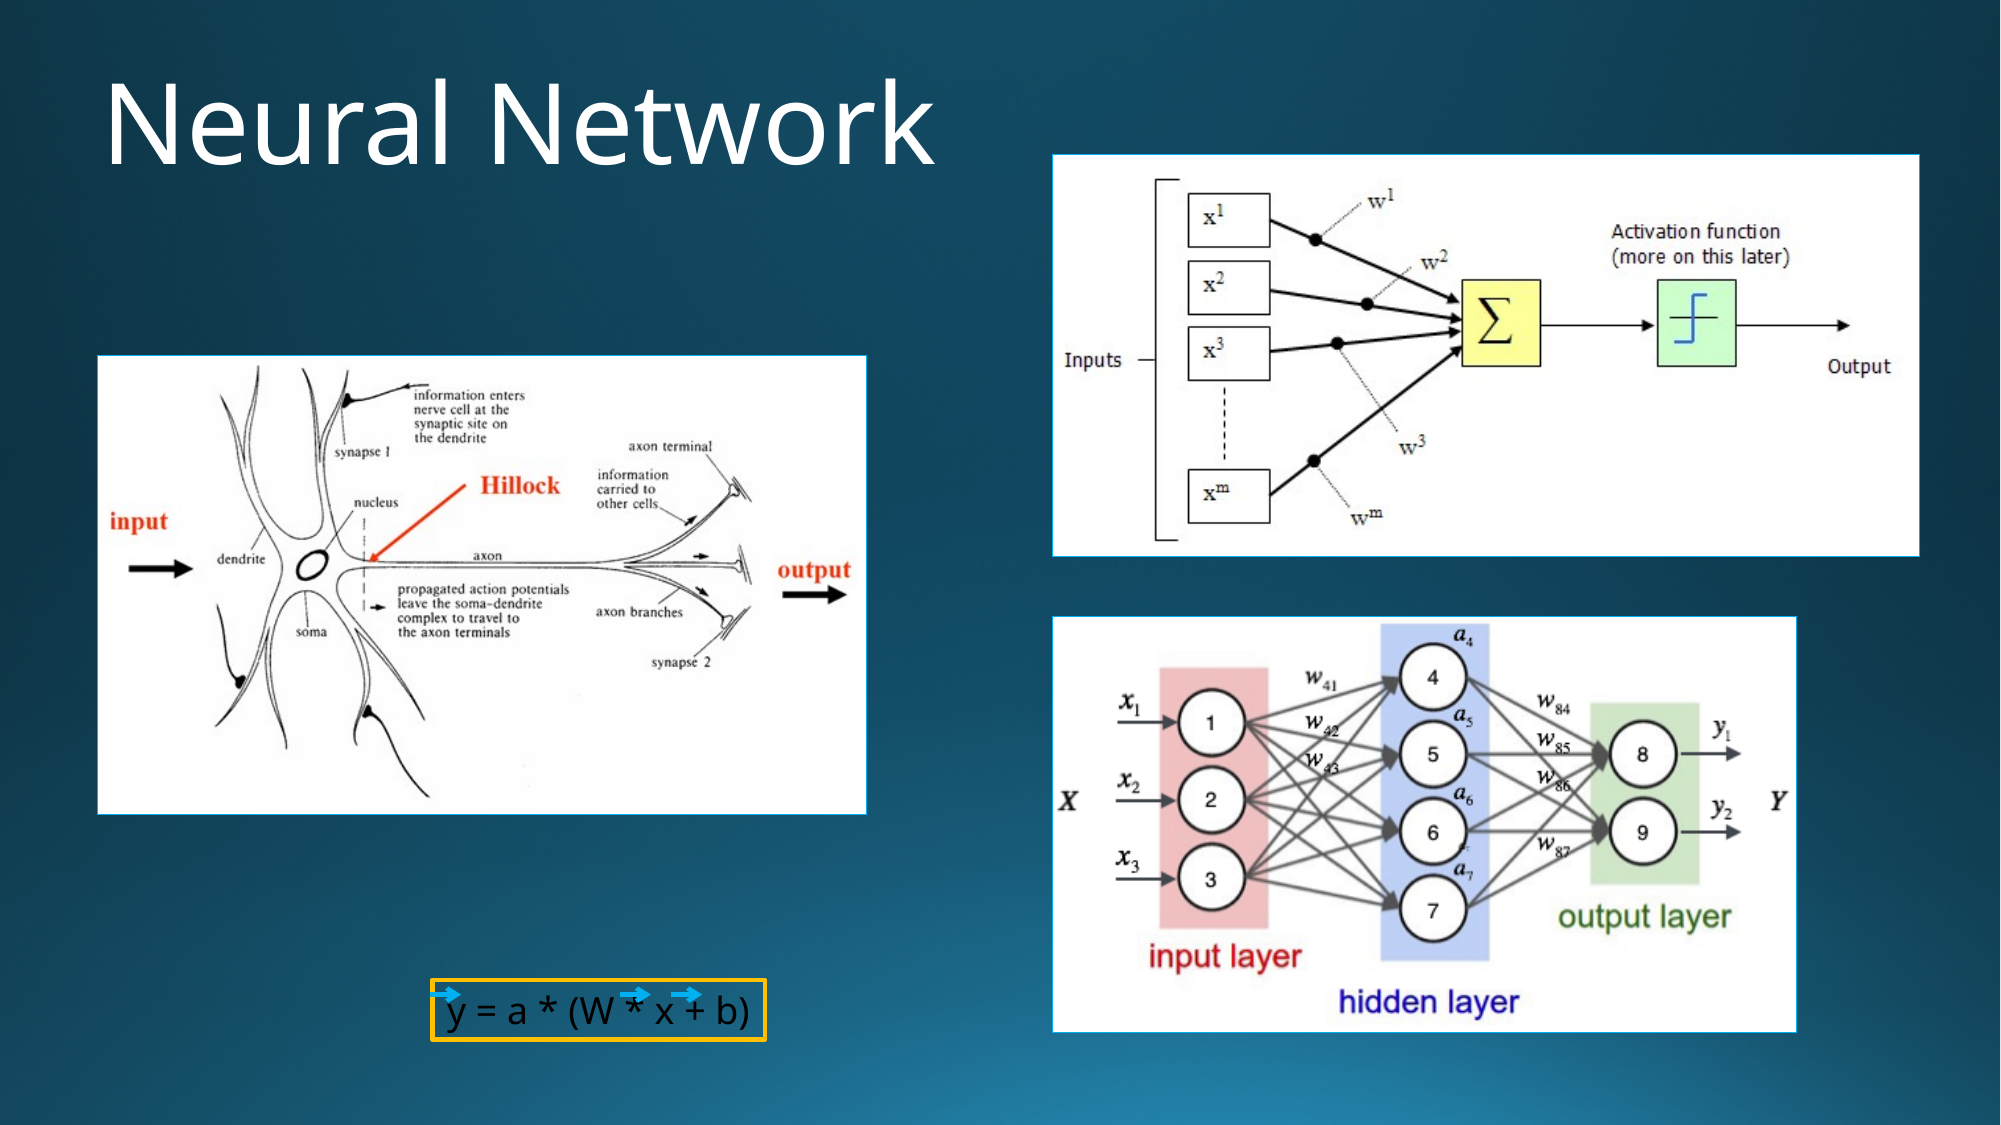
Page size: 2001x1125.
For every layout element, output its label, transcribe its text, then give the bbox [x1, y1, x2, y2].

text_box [418, 979, 780, 1046]
picture [0, 0, 2001, 1125]
title Neural Network [86, 39, 1726, 218]
